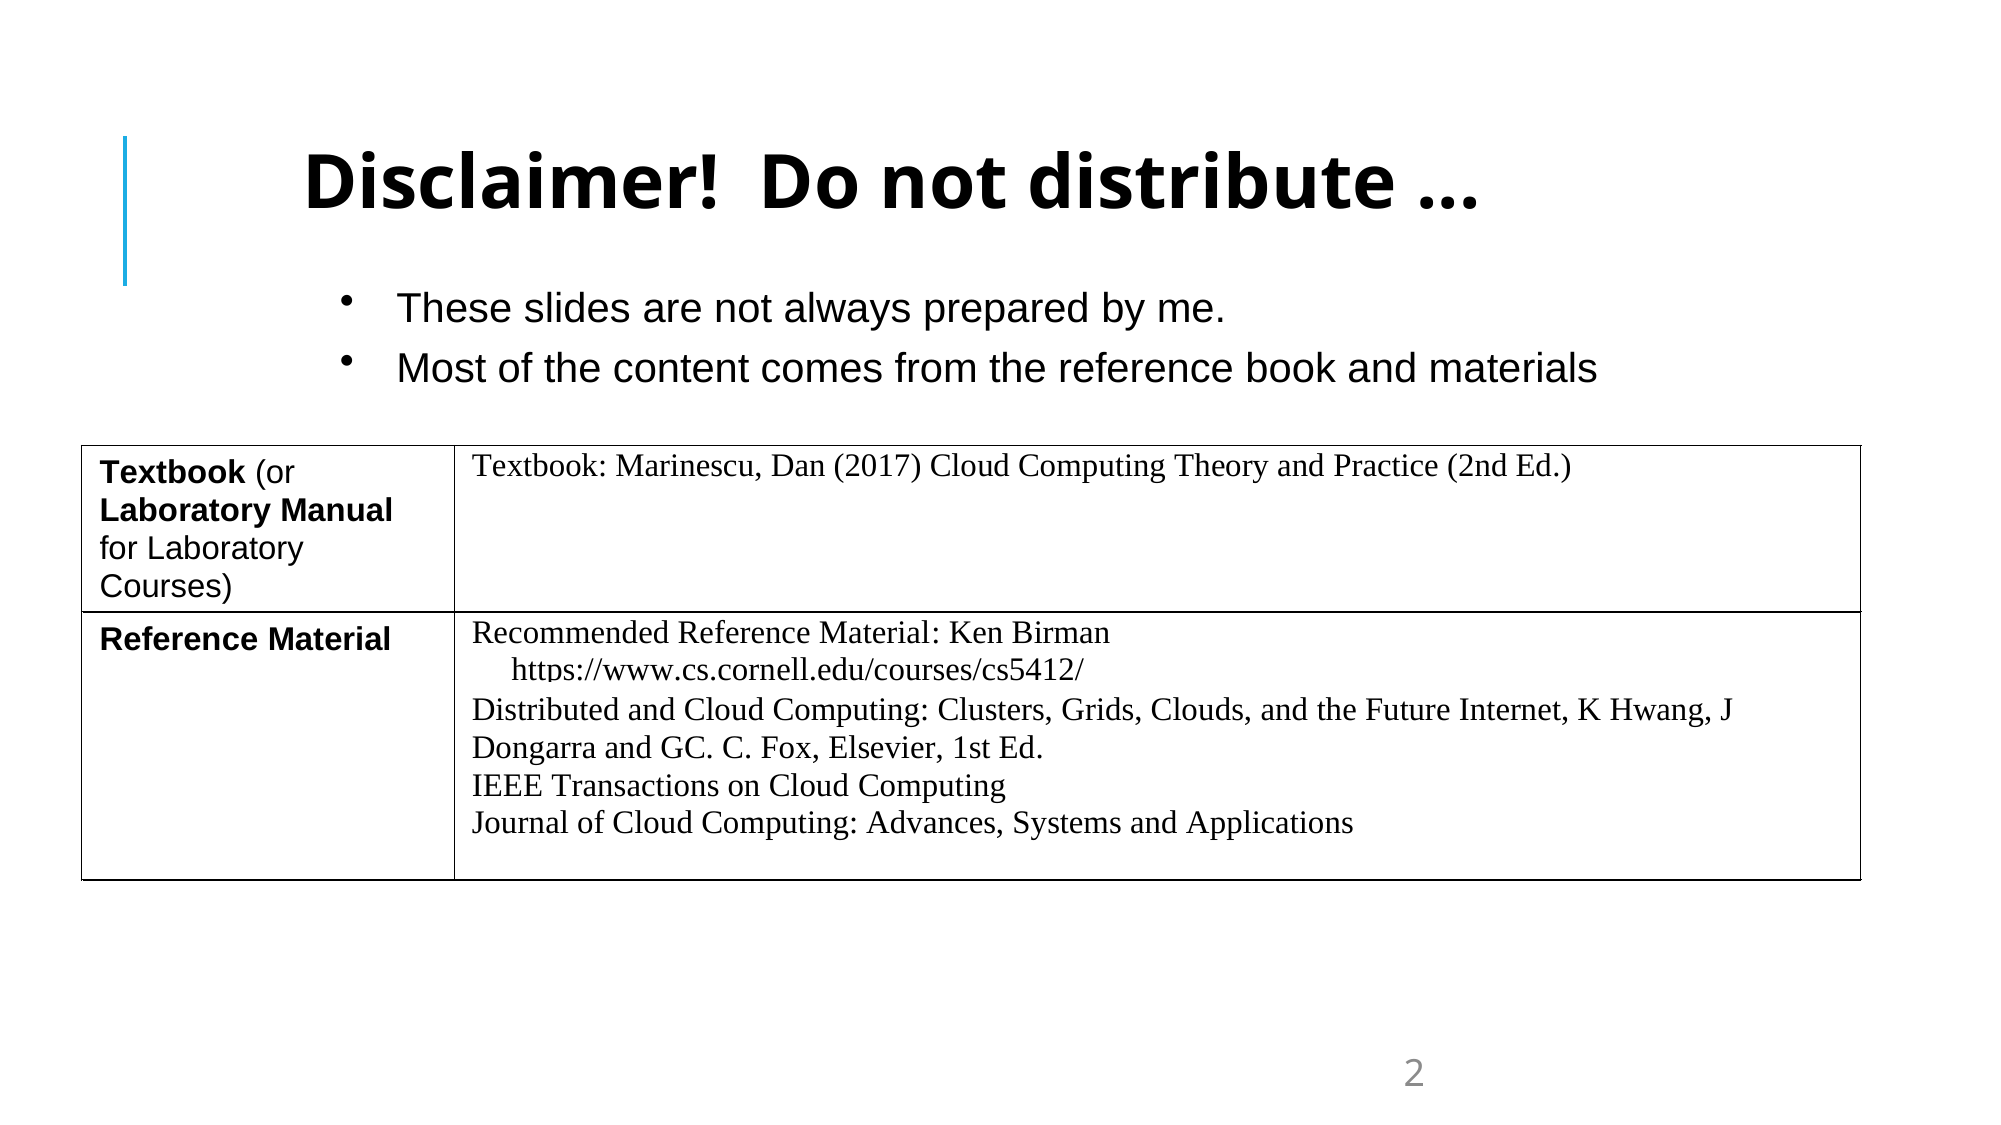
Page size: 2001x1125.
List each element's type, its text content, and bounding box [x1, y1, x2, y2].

text_box Disclaimer! Do not distribute ... [300, 131, 1662, 224]
text_box These slides are not always prepared by me. Most of the content comes from the reference book and materials [337, 267, 1626, 441]
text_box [80, 444, 2000, 920]
slide_number 2 [1080, 930, 1425, 1125]
